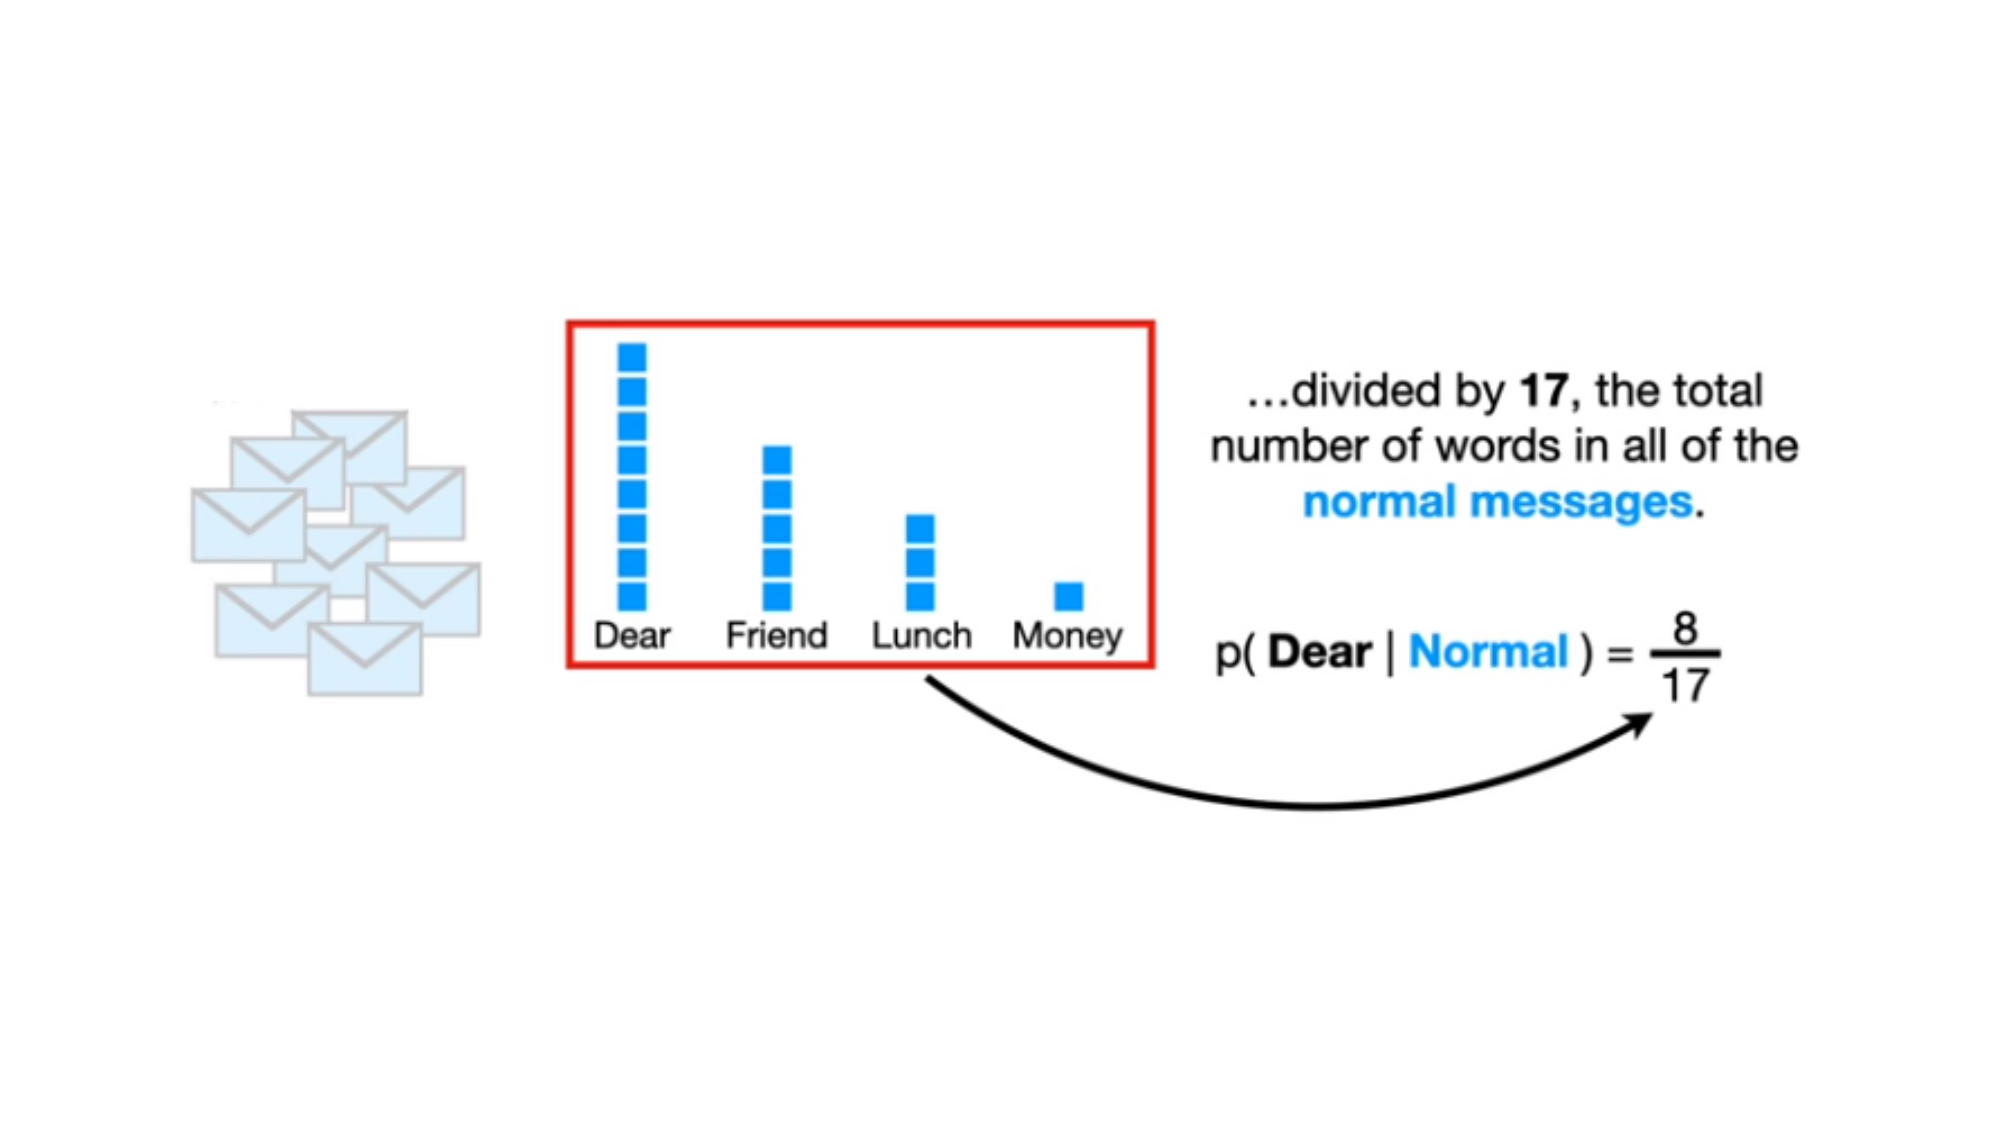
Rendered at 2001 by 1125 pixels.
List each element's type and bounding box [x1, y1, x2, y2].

picture [153, 229, 1942, 978]
